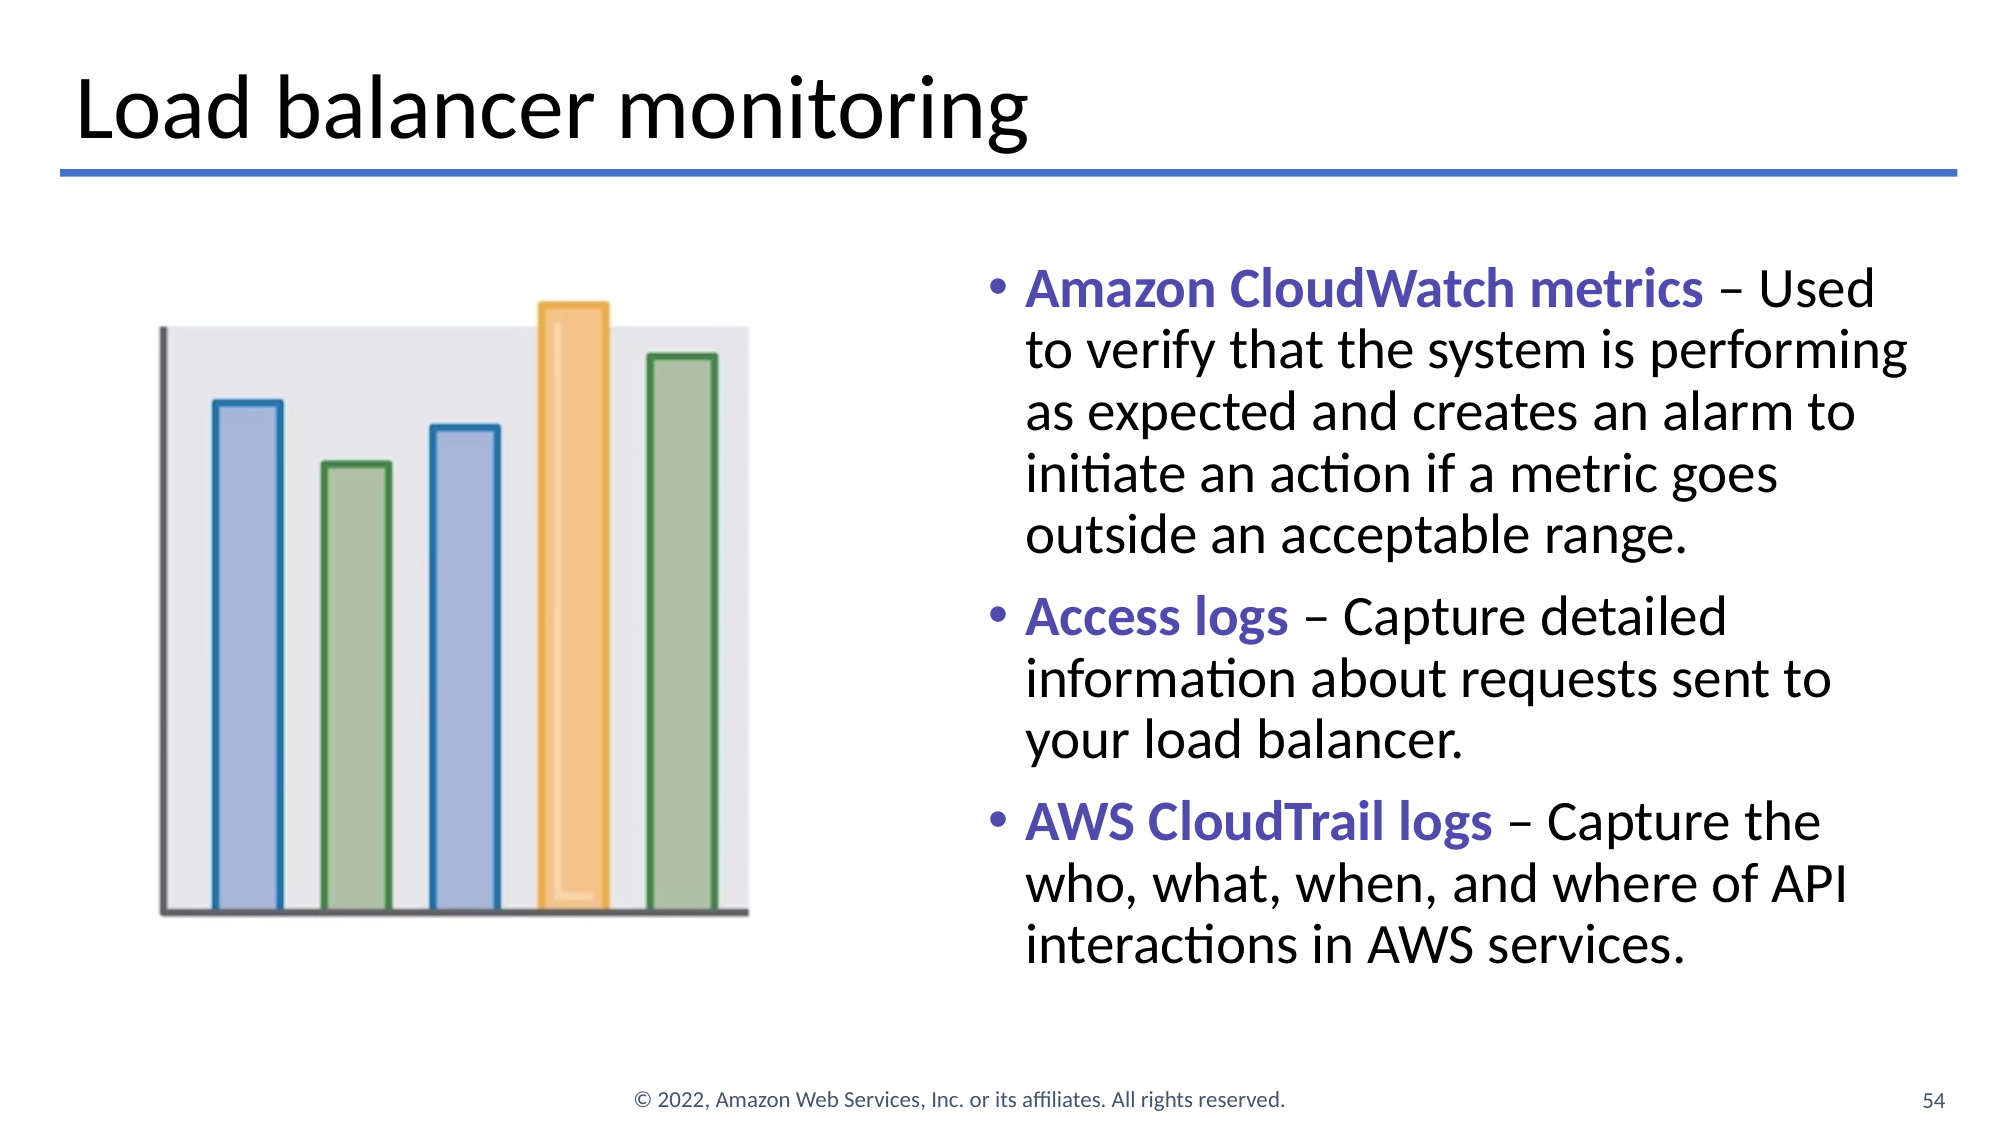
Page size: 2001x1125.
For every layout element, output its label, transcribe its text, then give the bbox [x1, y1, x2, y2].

title Load balancer monitoring [60, 49, 1958, 170]
list Amazon CloudWatch metrics – Used to verify that the system is performing as expected and creates an alarm to initiate an action if a metric goes outside an acceptable range. Access logs – Capture detailed information about requests sent to your load balancer. AWS CloudTrail logs – Capture the who, what, when, and where of API interactions in AWS services. [973, 250, 1928, 1043]
slide_number ‹#› [1881, 1077, 1961, 1121]
picture [114, 282, 805, 943]
